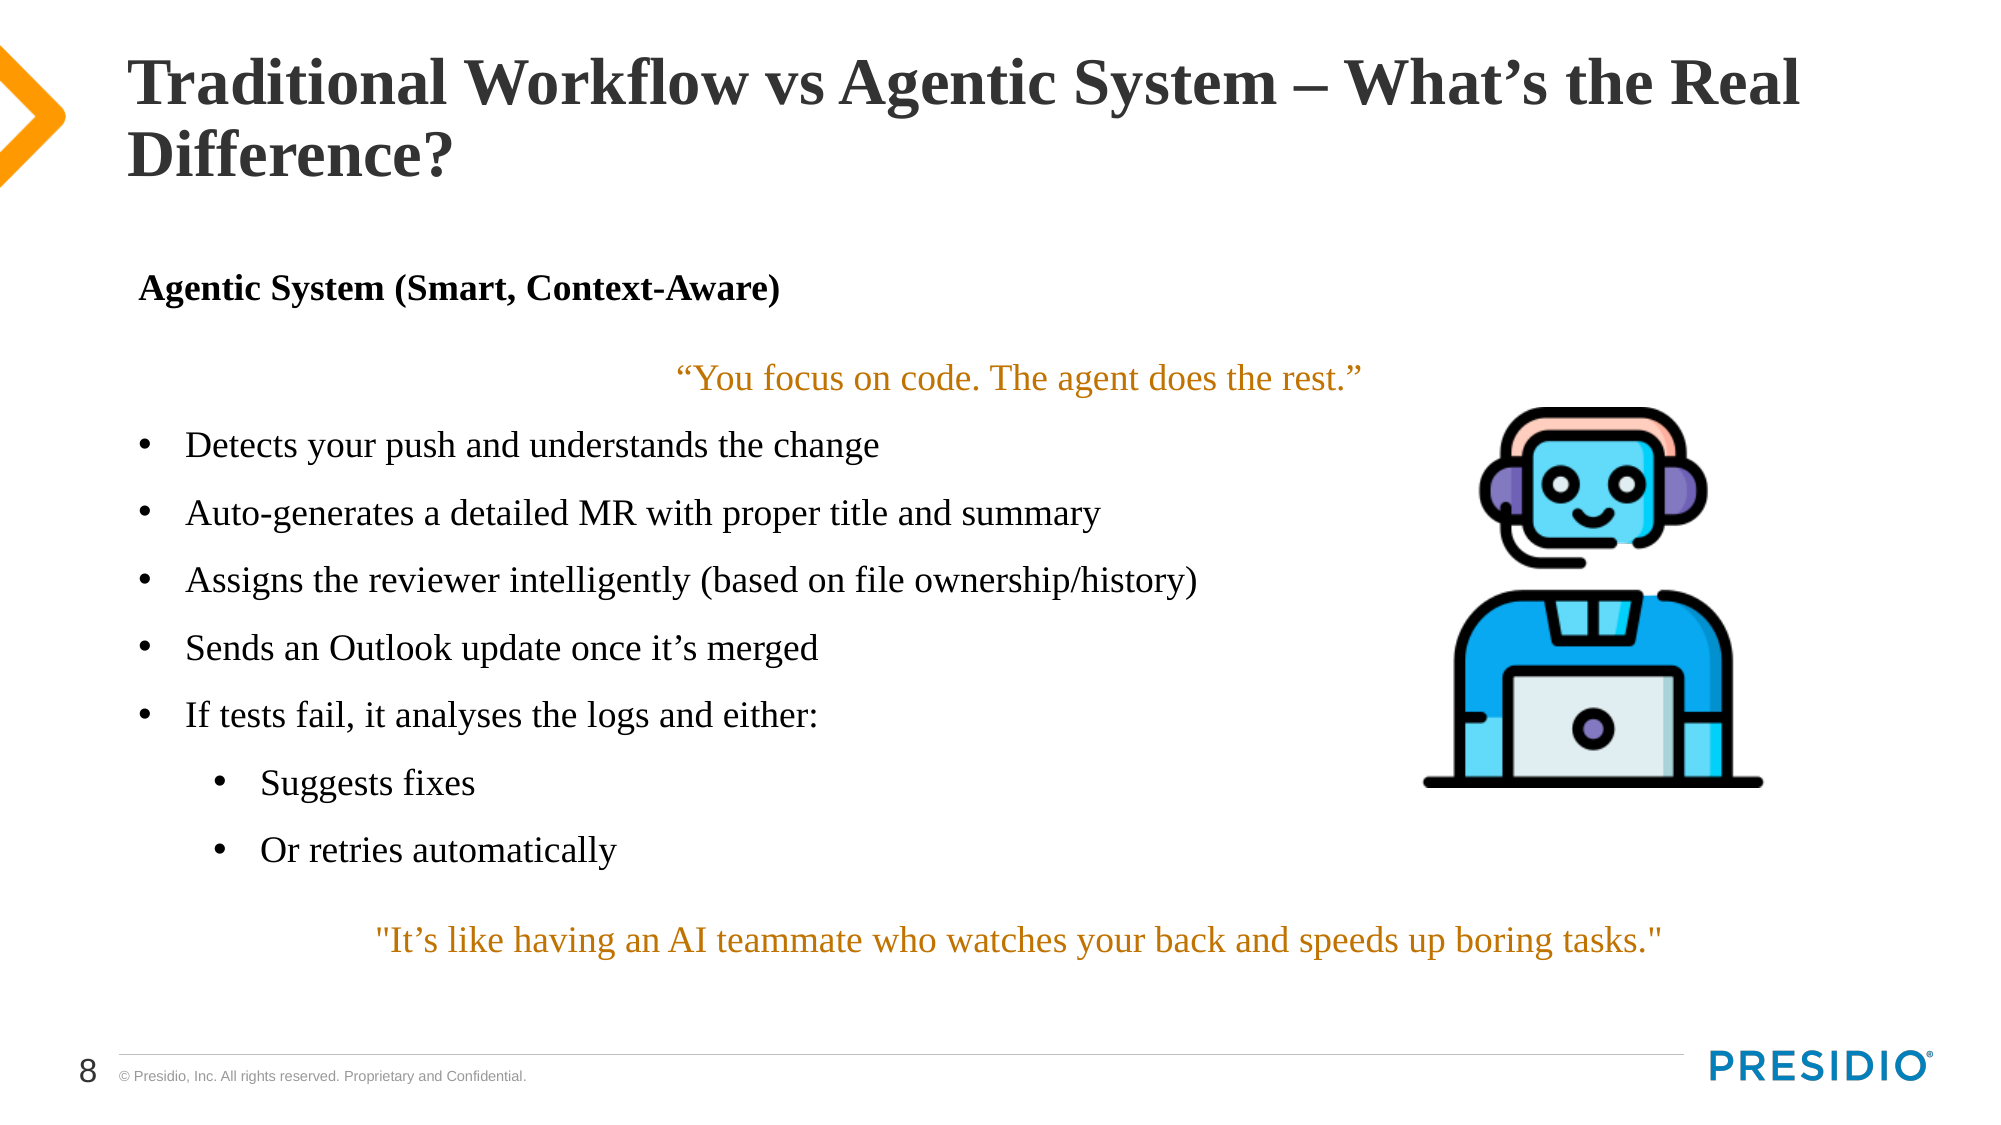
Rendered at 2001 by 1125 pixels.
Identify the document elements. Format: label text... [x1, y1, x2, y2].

picture [0, 45, 66, 188]
picture [1403, 407, 1784, 788]
picture [1706, 1043, 1937, 1088]
slide_number 8 [0, 1039, 113, 1100]
text_box Agentic System (Smart, Context-Aware) “You focus on code. The agent does the rest.” Detects your push and understands the change Auto-generates a detailed MR with proper title and summary Assigns the reviewer intelligently (based on file ownership/history) Sends an Outlook update once it’s merged If tests fail, it analyses the logs and either: Suggests fixes Or retries automatically "It’s like having an AI teammate who watches your back and speeds up boring tasks." [123, 233, 1916, 968]
title Traditional Workflow vs Agentic System – What’s the Real Difference? [112, 39, 1927, 200]
